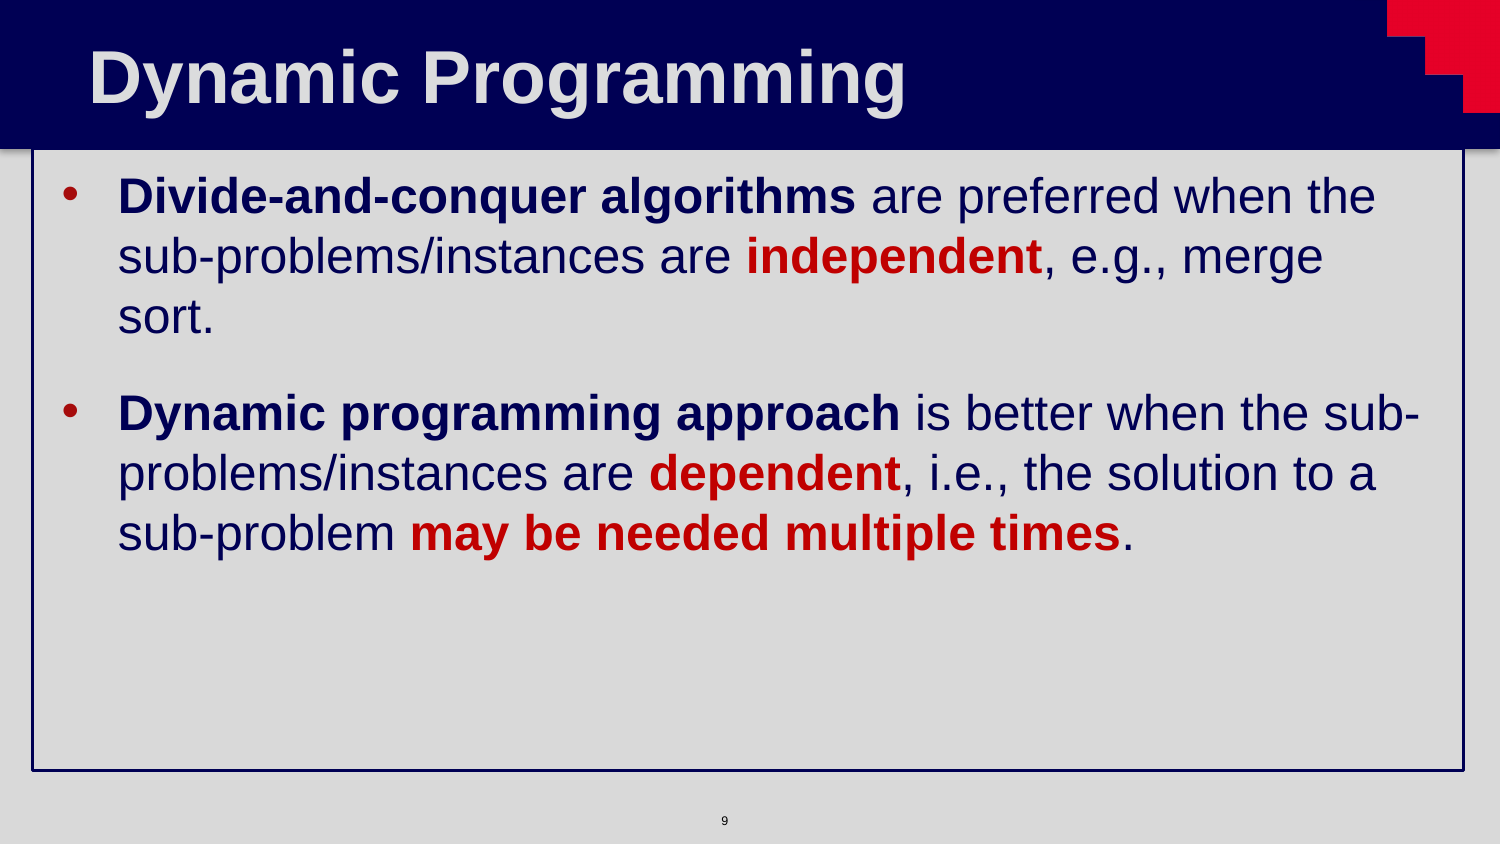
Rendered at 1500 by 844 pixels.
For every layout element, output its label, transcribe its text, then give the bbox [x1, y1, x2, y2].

list Divide-and-conquer algorithms are preferred when the sub-problems/instances are independent, e.g., merge sort. Dynamic programming approach is better when the sub-problems/instances are dependent, i.e., the solution to a sub-problem may be needed multiple times. [31, 146, 1465, 772]
picture [1387, 0, 1500, 113]
title Dynamic Programming [0, 0, 1356, 150]
